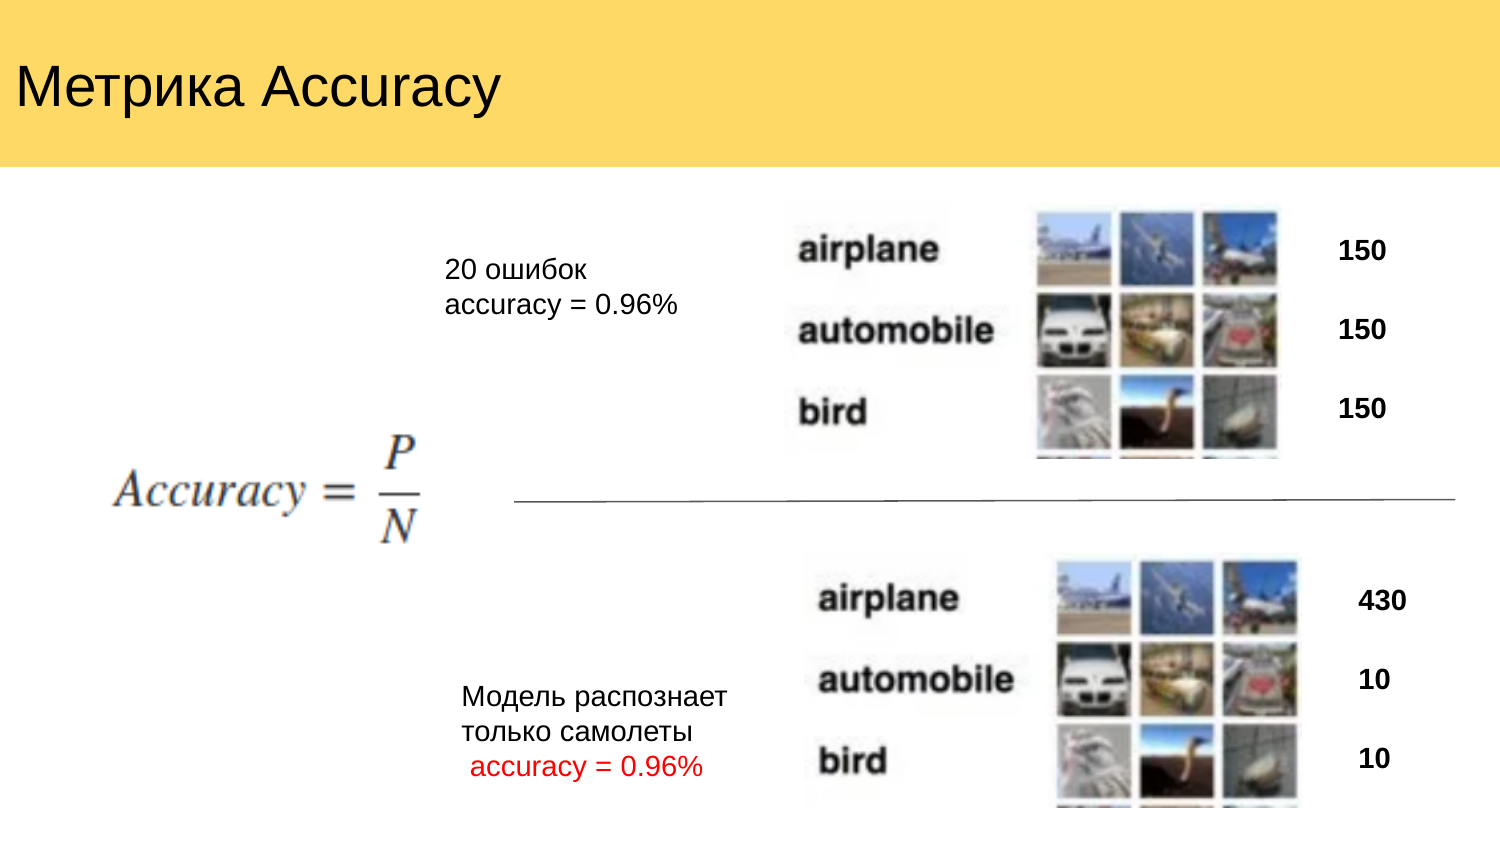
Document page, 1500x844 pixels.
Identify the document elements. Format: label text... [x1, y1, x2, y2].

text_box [513, 499, 1456, 503]
title Метрика Accuracy [0, 0, 1500, 167]
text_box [789, 549, 1433, 808]
picture [79, 388, 457, 565]
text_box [768, 200, 1413, 459]
text_box 20 ошибок accuracy = 0.96% [429, 235, 757, 358]
text_box Модель распознает только самолеты accuracy = 0.96% [446, 662, 774, 799]
